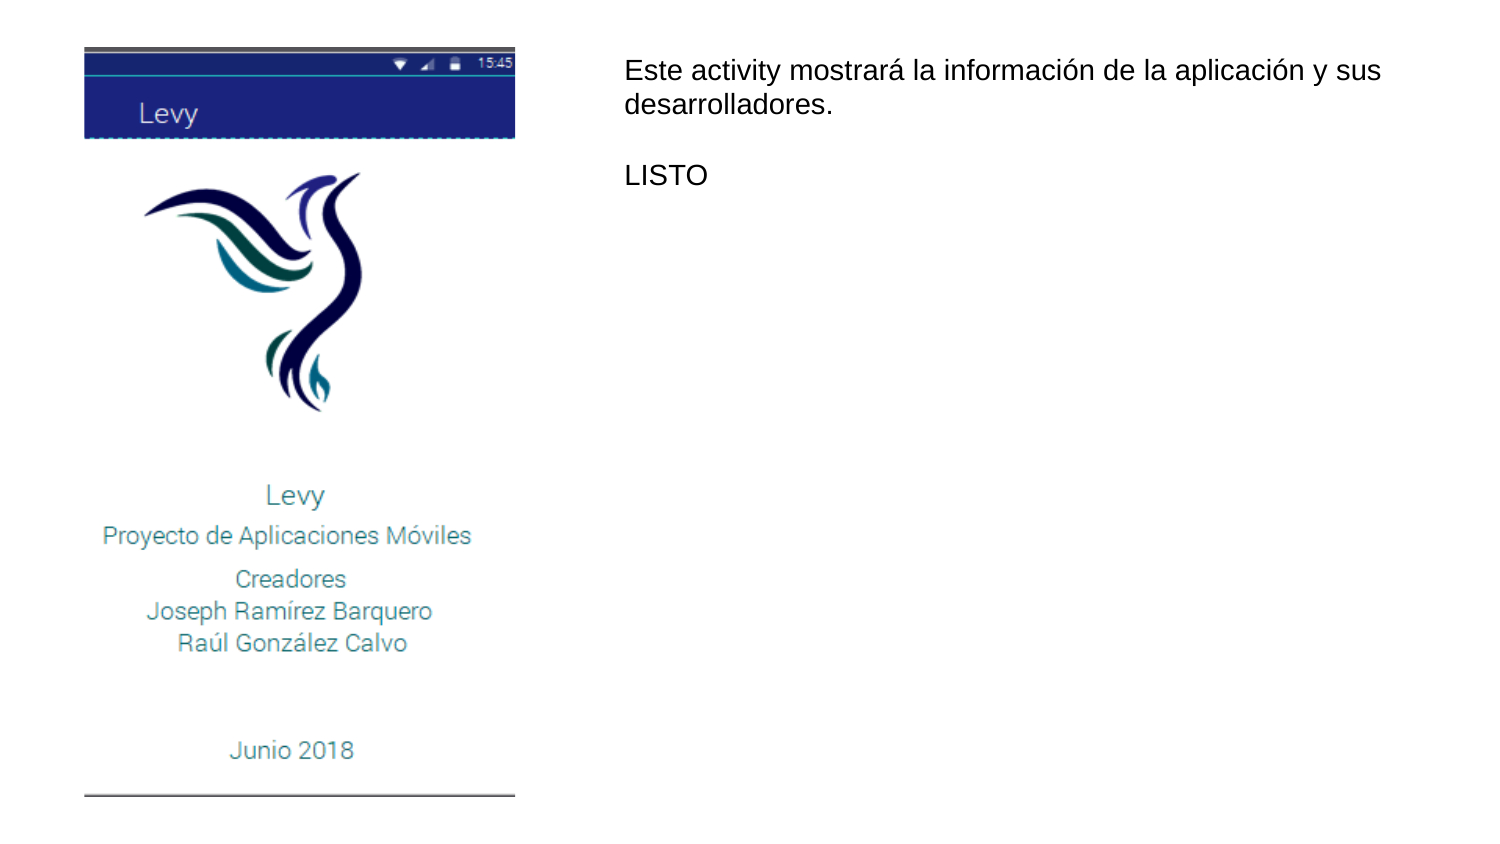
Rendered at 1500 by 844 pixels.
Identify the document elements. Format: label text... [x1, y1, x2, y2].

picture [83, 46, 516, 797]
text_box Este activity mostrará la información de la aplicación y sus desarrolladores. LISTO [609, 35, 1447, 274]
